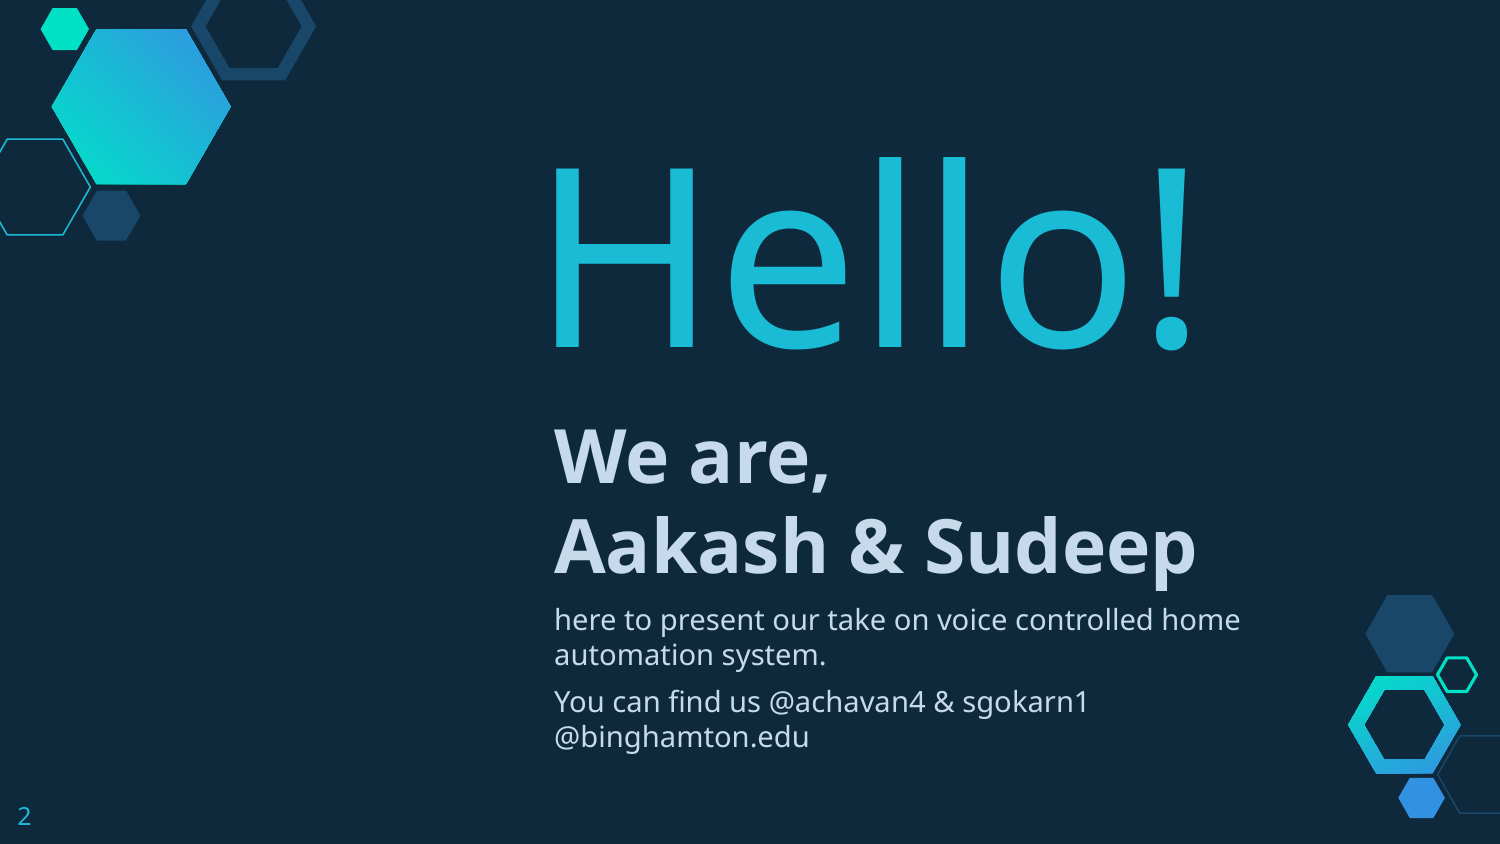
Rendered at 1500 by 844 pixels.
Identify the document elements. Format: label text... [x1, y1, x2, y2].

slide_number 2 [2, 785, 93, 844]
list We are, Aakash & Sudeep here to present our take on voice controlled home automation system. You can find us @achavan4 & sgokarn1 @binghamton.edu [539, 393, 1288, 798]
title Hello! [517, 222, 1266, 413]
